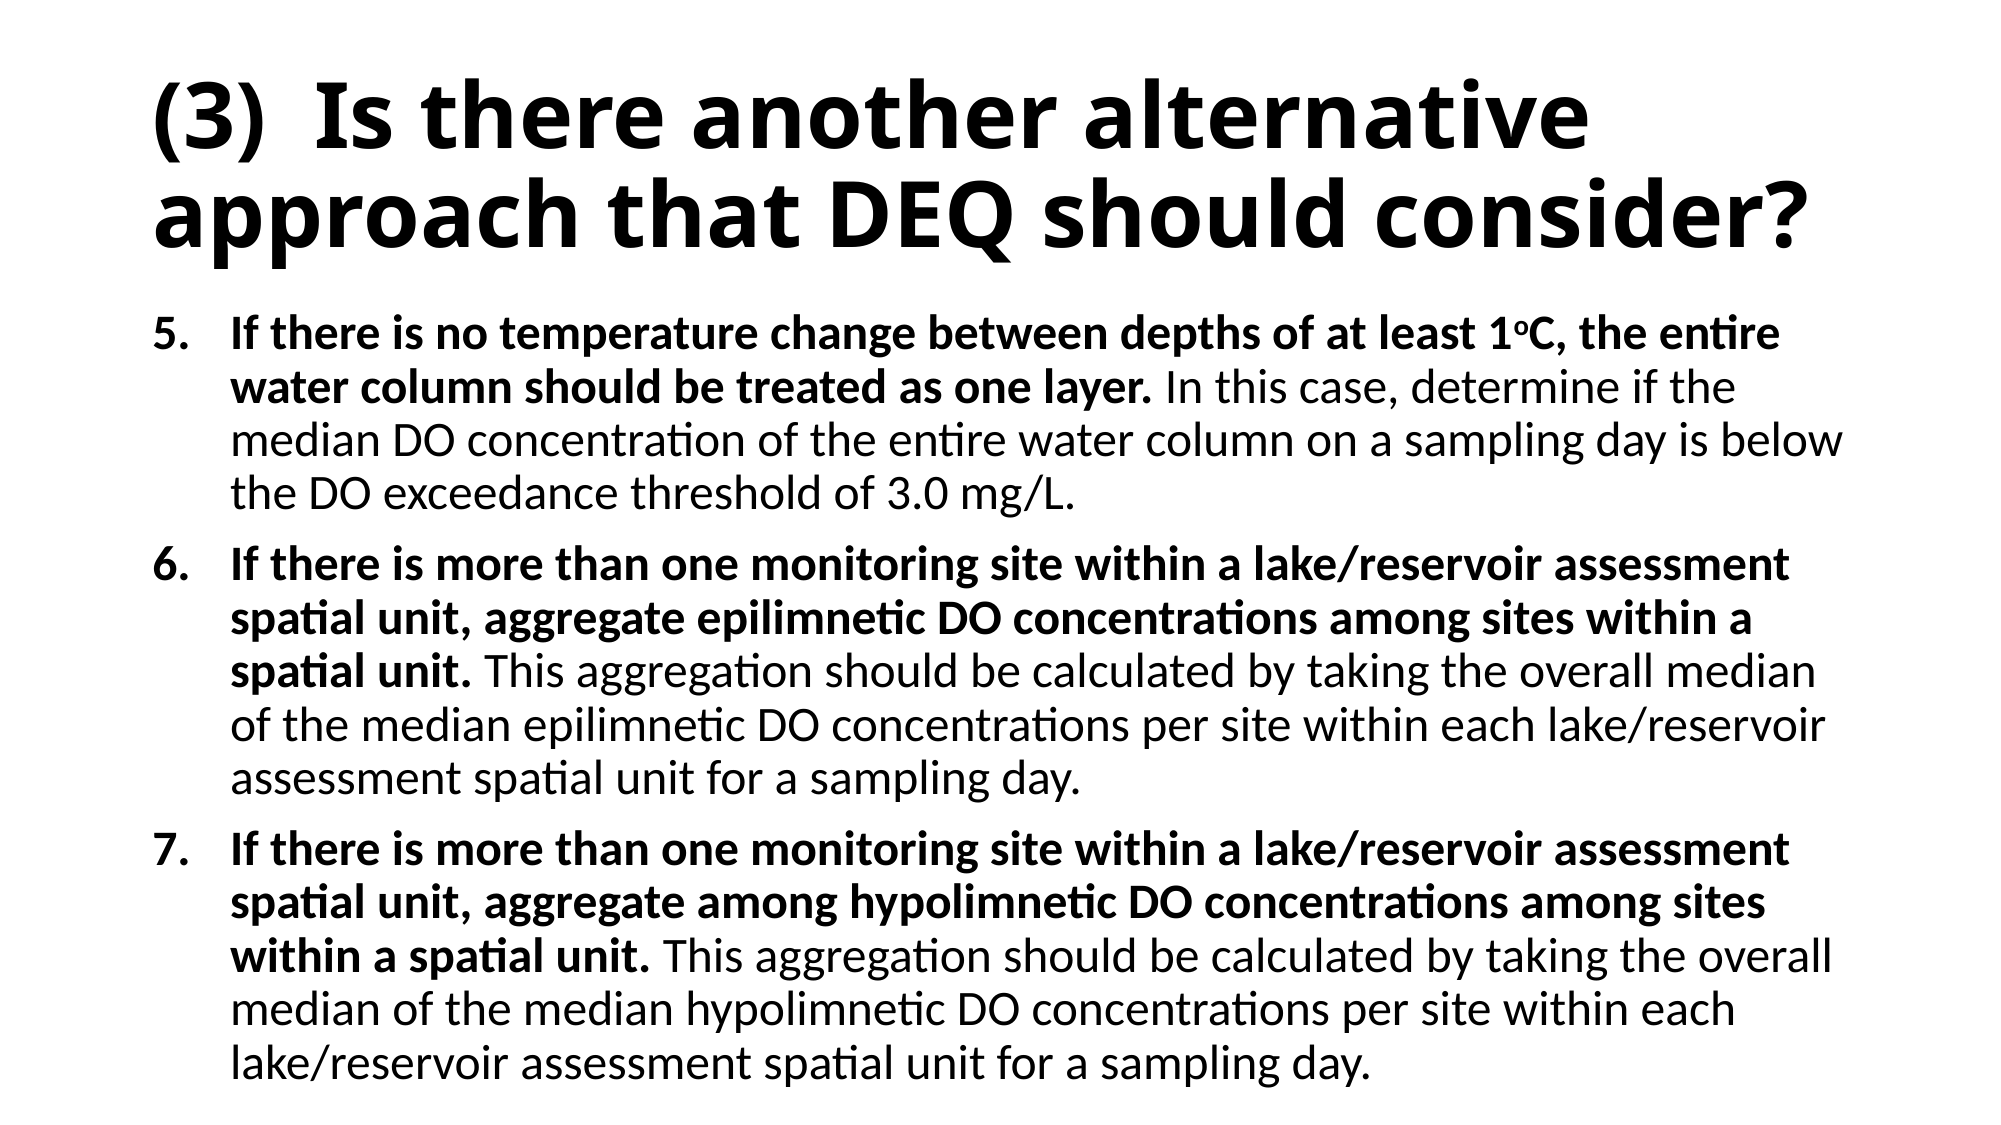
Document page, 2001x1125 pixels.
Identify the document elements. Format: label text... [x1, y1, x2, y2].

title (3) Is there another alternative approach that DEQ should consider? [137, 59, 1863, 278]
list If there is no temperature change between depths of at least 1oC, the entire water column should be treated as one layer. In this case, determine if the median DO concentration of the entire water column on a sampling day is below the DO exceedance threshold of 3.0 mg/L. If there is more than one monitoring site within a lake/reservoir assessment spatial unit, aggregate epilimnetic DO concentrations among sites within a spatial unit. This aggregation should be calculated by taking the overall median of the median epilimnetic DO concentrations per site within each lake/reservoir assessment spatial unit for a sampling day. If there is more than one monitoring site within a lake/reservoir assessment spatial unit, aggregate among hypolimnetic DO concentrations among sites within a spatial unit. This aggregation should be calculated by taking the overall median of the median hypolimnetic DO concentrations per site within each lake/reservoir assessment spatial unit for a sampling day. [137, 299, 1863, 1107]
